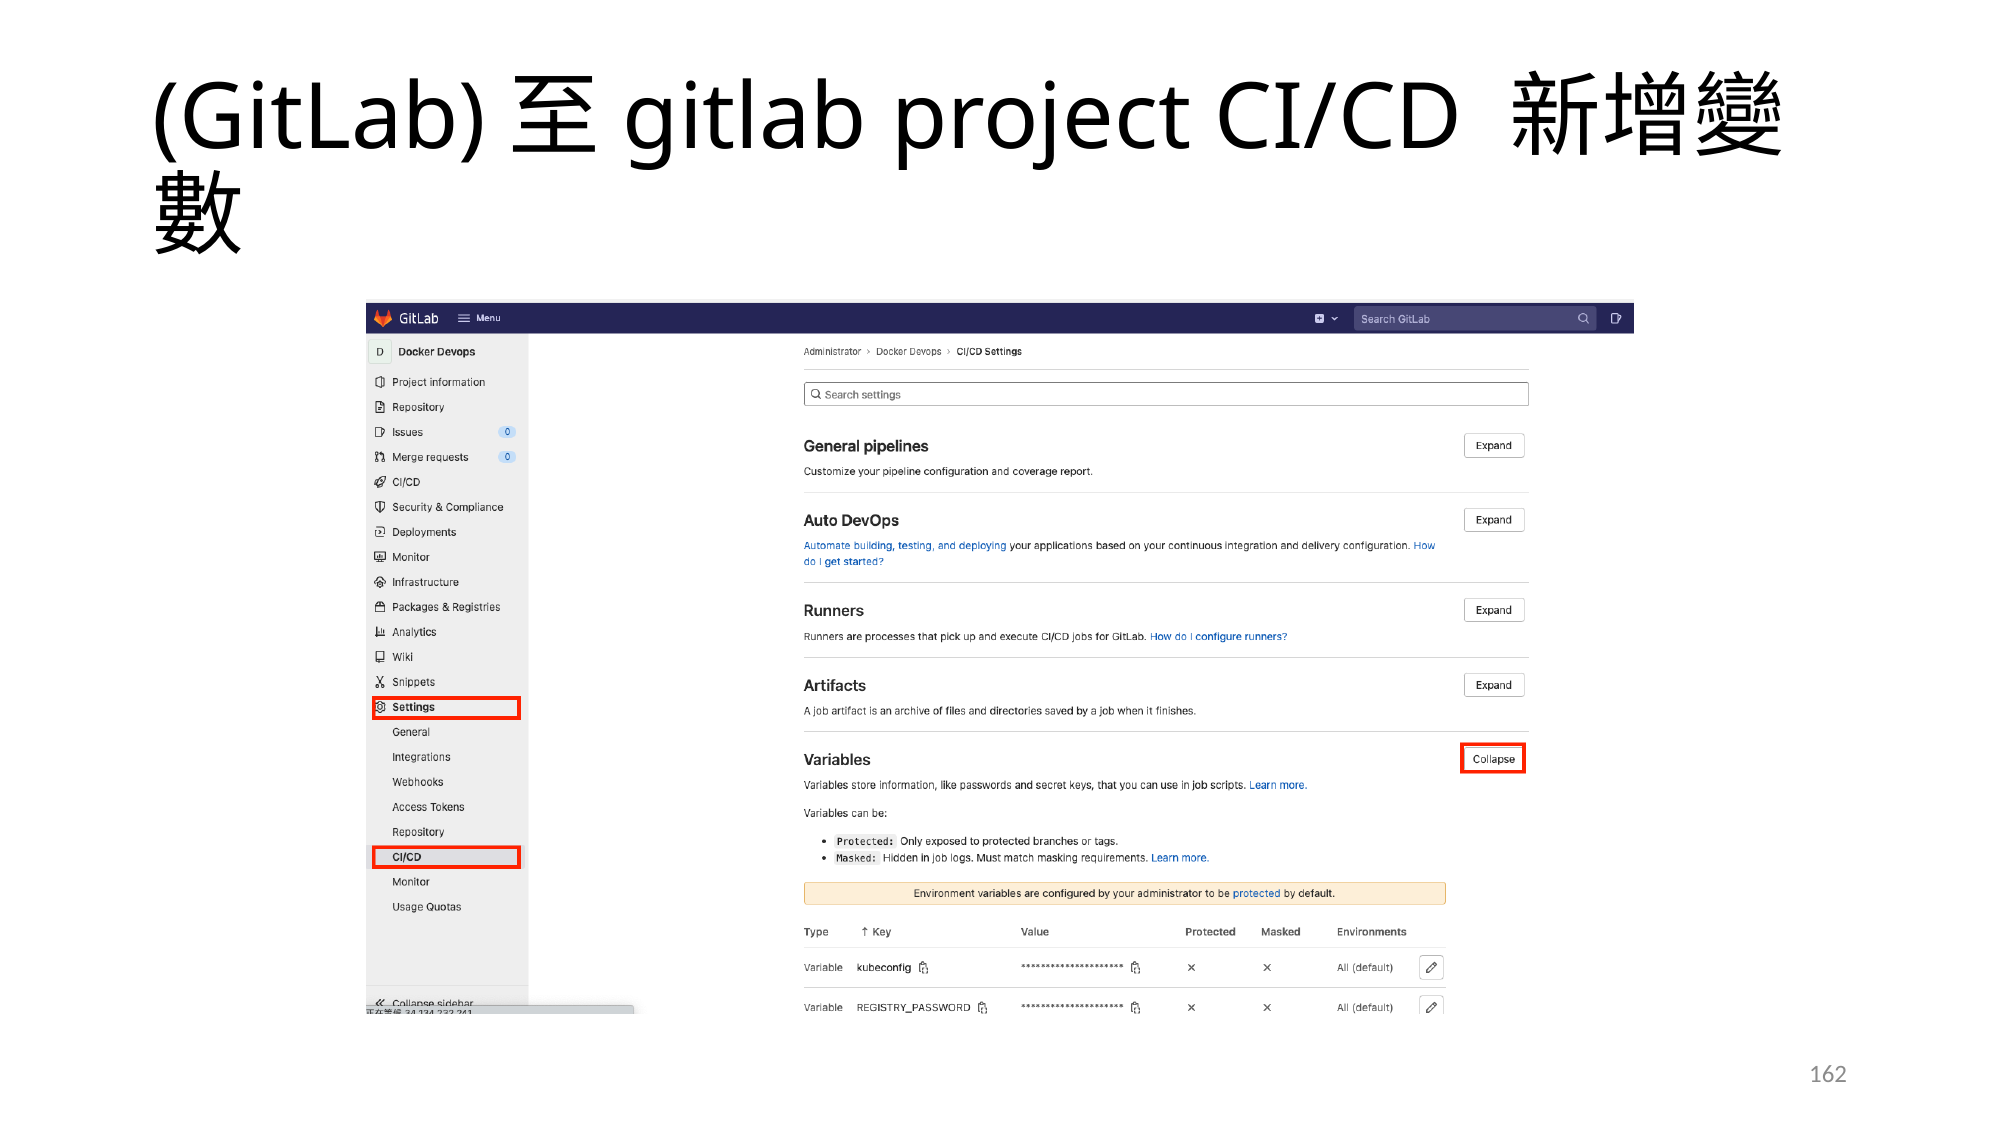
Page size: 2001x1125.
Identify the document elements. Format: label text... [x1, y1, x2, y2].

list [366, 299, 1634, 1014]
title (GitLab)至gitlab project CI/CD 新增變數 [137, 59, 1863, 278]
slide_number 162 [1412, 1042, 1863, 1103]
